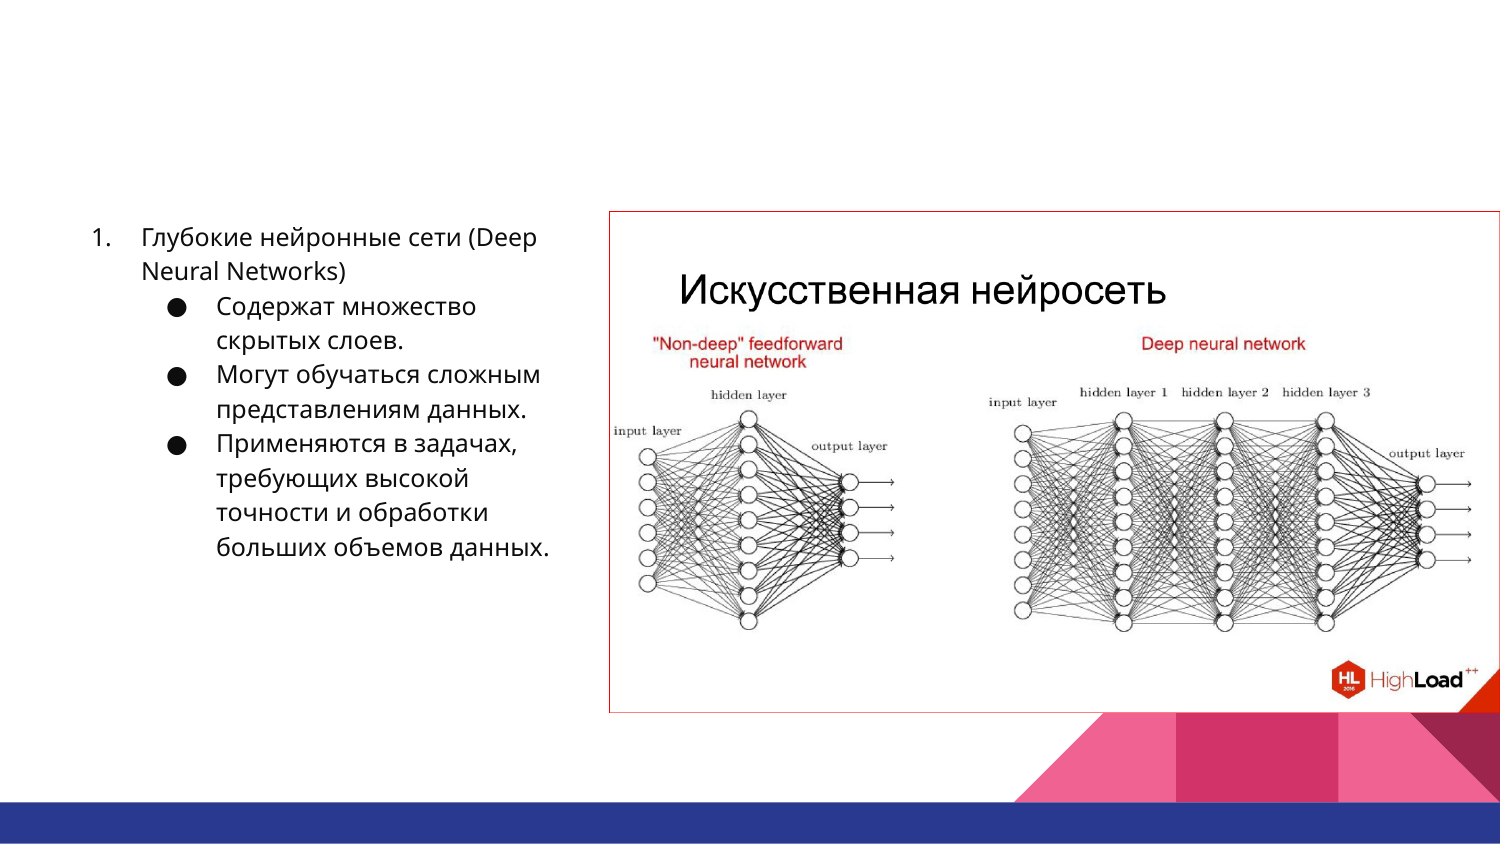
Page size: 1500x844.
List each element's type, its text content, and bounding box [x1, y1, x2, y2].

list Глубокие нейронные сети (Deep Neural Networks) Содержат множество скрытых слоев. Могут обучаться сложным представлениям данных. Применяются в задачах, требующих высокой точности и обработки больших объемов данных. [51, 201, 583, 750]
picture [609, 211, 1500, 714]
